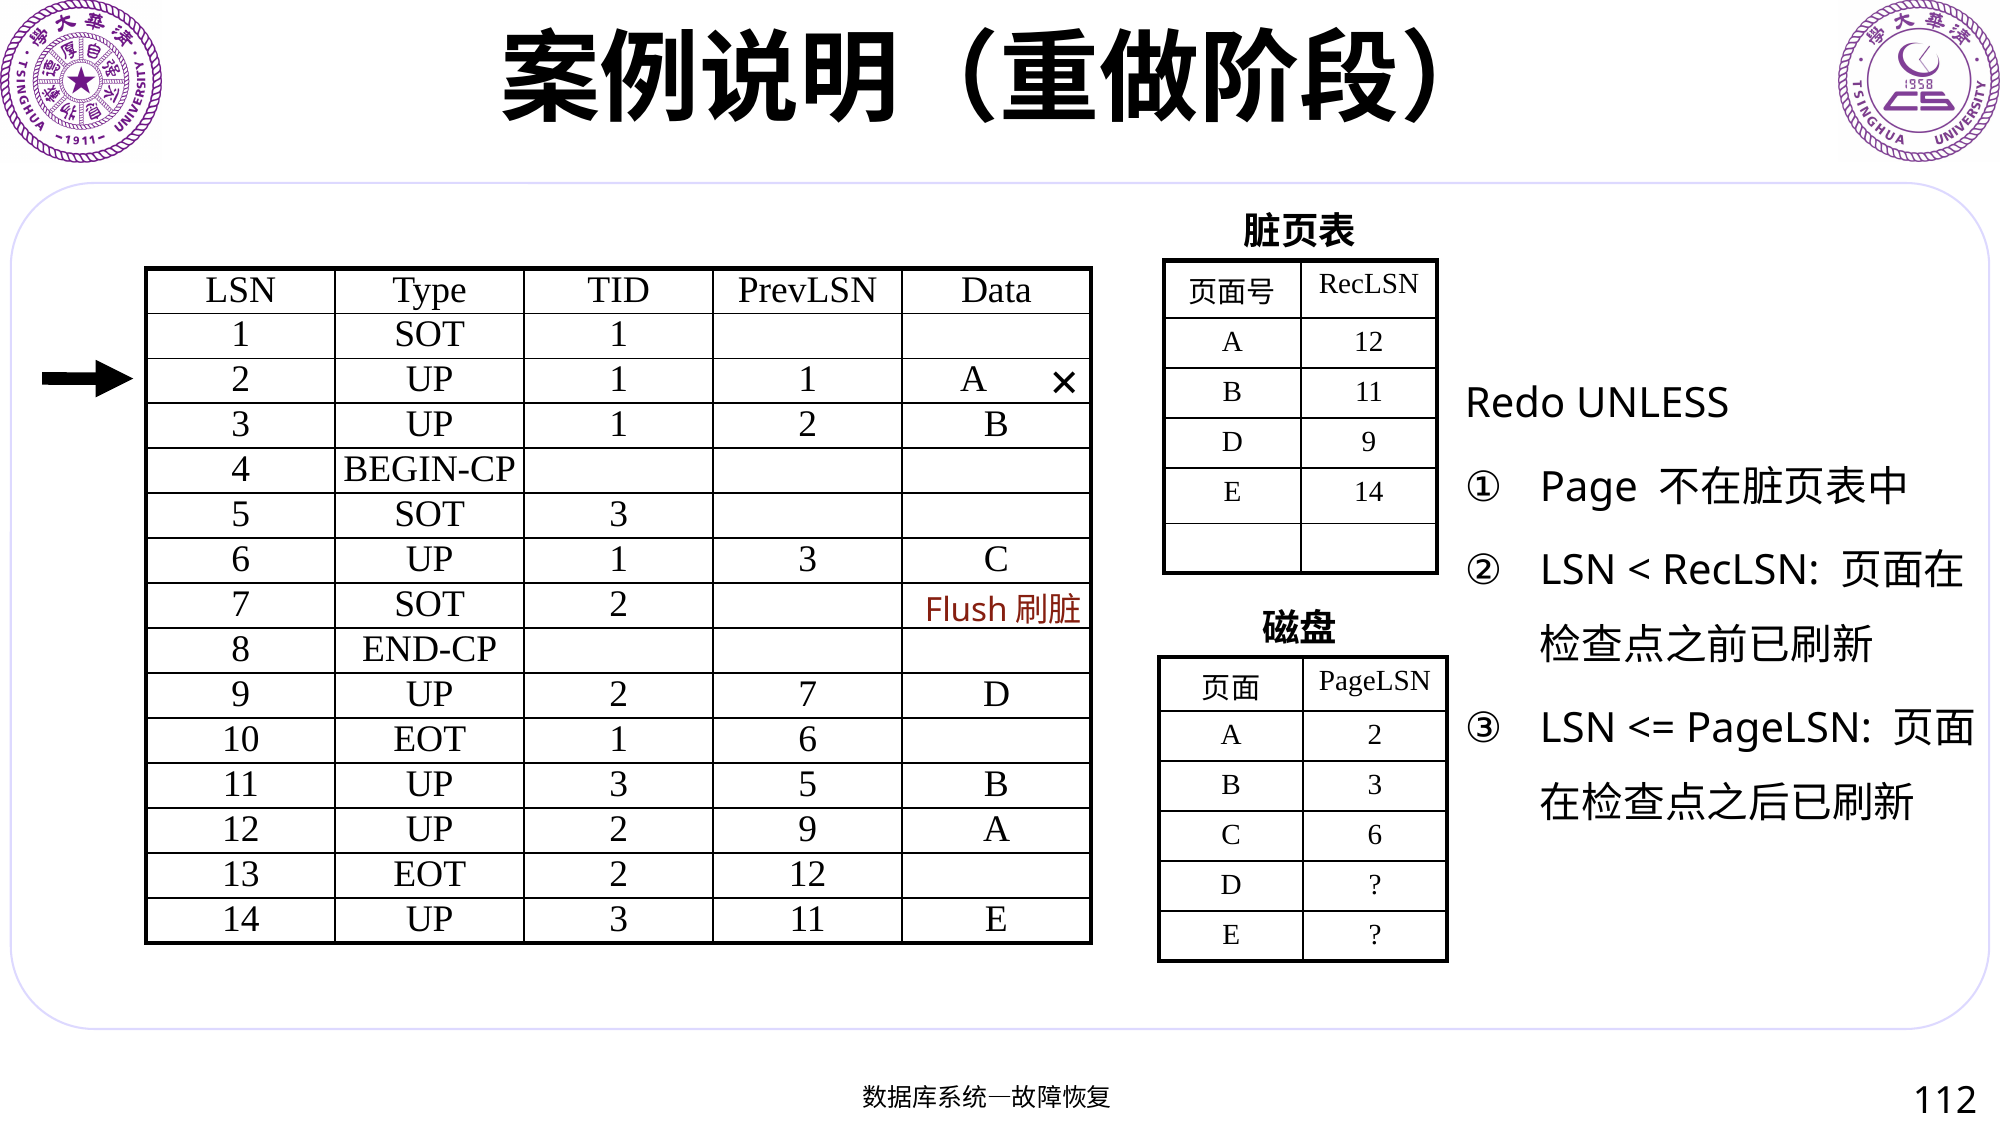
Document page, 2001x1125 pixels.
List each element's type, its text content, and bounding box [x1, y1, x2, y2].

table_cell [714, 449, 901, 492]
table_cell 1 [525, 404, 712, 447]
table_cell [903, 854, 1089, 897]
title 案例说明（重做阶段） [172, 17, 1828, 130]
table_cell 8 [148, 629, 334, 672]
table_cell [714, 629, 901, 672]
table_header TID [525, 271, 712, 313]
table_cell 6 [714, 719, 901, 762]
table_cell UP [336, 809, 523, 852]
table_cell 3 [714, 539, 901, 582]
table_header LSN [148, 271, 334, 313]
table_cell 5 [148, 494, 334, 537]
picture [1838, 0, 2000, 162]
table_cell D [1166, 419, 1300, 467]
table_cell B [903, 764, 1089, 807]
table_cell 12 [714, 854, 901, 897]
table_cell E [1166, 469, 1300, 523]
table_cell 3 [525, 764, 712, 807]
table_cell C [903, 539, 1089, 582]
table_cell 10 [148, 719, 334, 762]
table_cell SOT [336, 584, 523, 627]
table_cell 1 [148, 314, 334, 358]
table_cell SOT [336, 314, 523, 358]
text_box 磁盘 [1247, 596, 1300, 657]
table_cell C [1161, 812, 1302, 860]
table_cell 11 [148, 764, 334, 807]
table_cell 2 [525, 809, 712, 852]
table_cell 7 [714, 674, 901, 717]
table_cell A [903, 359, 1033, 402]
table_cell 13 [148, 854, 334, 897]
table_cell 1 [525, 539, 712, 582]
table_cell [714, 584, 901, 627]
table_header PrevLSN [714, 271, 901, 313]
text_box [10, 182, 1990, 1029]
table_cell B [1161, 762, 1300, 810]
table_cell [903, 494, 1089, 537]
table_cell 12 [1302, 319, 1435, 343]
table_header RecLSN [1302, 263, 1435, 317]
table_cell [903, 584, 910, 627]
table_cell [714, 494, 901, 537]
table_cell UP [336, 674, 523, 717]
table_cell [525, 449, 712, 492]
table_cell UP [336, 404, 523, 447]
footer 数据库系统—故障恢复 [670, 1073, 1304, 1125]
table_cell [903, 629, 1089, 672]
table_cell 1 [525, 719, 712, 762]
table_header Data [903, 271, 1089, 313]
table_cell 9 [714, 809, 901, 852]
table_cell [714, 314, 901, 358]
table_cell D [1161, 862, 1302, 910]
table_cell [525, 629, 712, 672]
table_cell 2 [148, 359, 334, 402]
table_cell 12 [148, 809, 334, 852]
table_cell 6 [1304, 834, 1445, 860]
table_cell [1166, 524, 1300, 571]
table_cell 1 [714, 359, 901, 402]
table_cell 2 [525, 674, 712, 717]
table_cell 14 [148, 899, 334, 941]
table_cell 3 [148, 404, 334, 447]
text_box ✕ [1033, 351, 1105, 411]
table_cell 4 [148, 449, 334, 492]
table_cell 7 [148, 584, 334, 627]
table_cell 6 [148, 539, 334, 582]
table_cell EOT [336, 719, 523, 762]
table_cell ? [1304, 912, 1445, 959]
text_box [42, 372, 134, 385]
table_cell E [1161, 912, 1302, 959]
table_cell 11 [714, 899, 901, 941]
table_cell 2 [525, 584, 712, 627]
table_header 页面号 [1166, 263, 1300, 317]
table_cell A [1166, 319, 1300, 367]
table_cell BEGIN-CP [336, 449, 523, 492]
table_cell END-CP [336, 629, 523, 672]
text_box Redo UNLESS Page 不在脏页表中 LSN < RecLSN: 页面在检查点之前已刷新 LSN <= PageLSN: 页面在检查点之后已刷新 [1300, 343, 1996, 834]
table_cell 2 [714, 404, 901, 447]
table_cell SOT [336, 494, 523, 537]
table_cell UP [336, 899, 523, 941]
table_header Type [336, 271, 523, 313]
table_cell A [903, 809, 1089, 852]
table_cell EOT [336, 854, 523, 897]
table_cell UP [336, 539, 523, 582]
table_cell B [903, 404, 1089, 447]
table_cell [903, 719, 1089, 762]
slide_number 112 [1898, 1069, 2000, 1125]
table_cell ? [1304, 862, 1445, 910]
table_cell 3 [525, 899, 712, 941]
table_cell UP [336, 359, 523, 402]
table_cell [903, 314, 1089, 358]
table_cell 1 [525, 359, 712, 402]
table_cell UP [336, 764, 523, 807]
table_cell [903, 449, 1089, 492]
table_cell A [1161, 712, 1300, 760]
table_cell D [903, 674, 1089, 717]
table_cell B [1166, 369, 1300, 417]
table_cell E [903, 899, 1089, 941]
table_cell 2 [525, 854, 712, 897]
table_cell 3 [525, 494, 712, 537]
table_cell 1 [525, 314, 712, 358]
text_box 脏页表 [1229, 199, 1372, 260]
text_box Flush刷脏 [910, 580, 1097, 635]
table_header 页面 [1161, 659, 1300, 710]
picture [0, 0, 162, 163]
table_cell 9 [148, 674, 334, 717]
table_cell 5 [714, 764, 901, 807]
